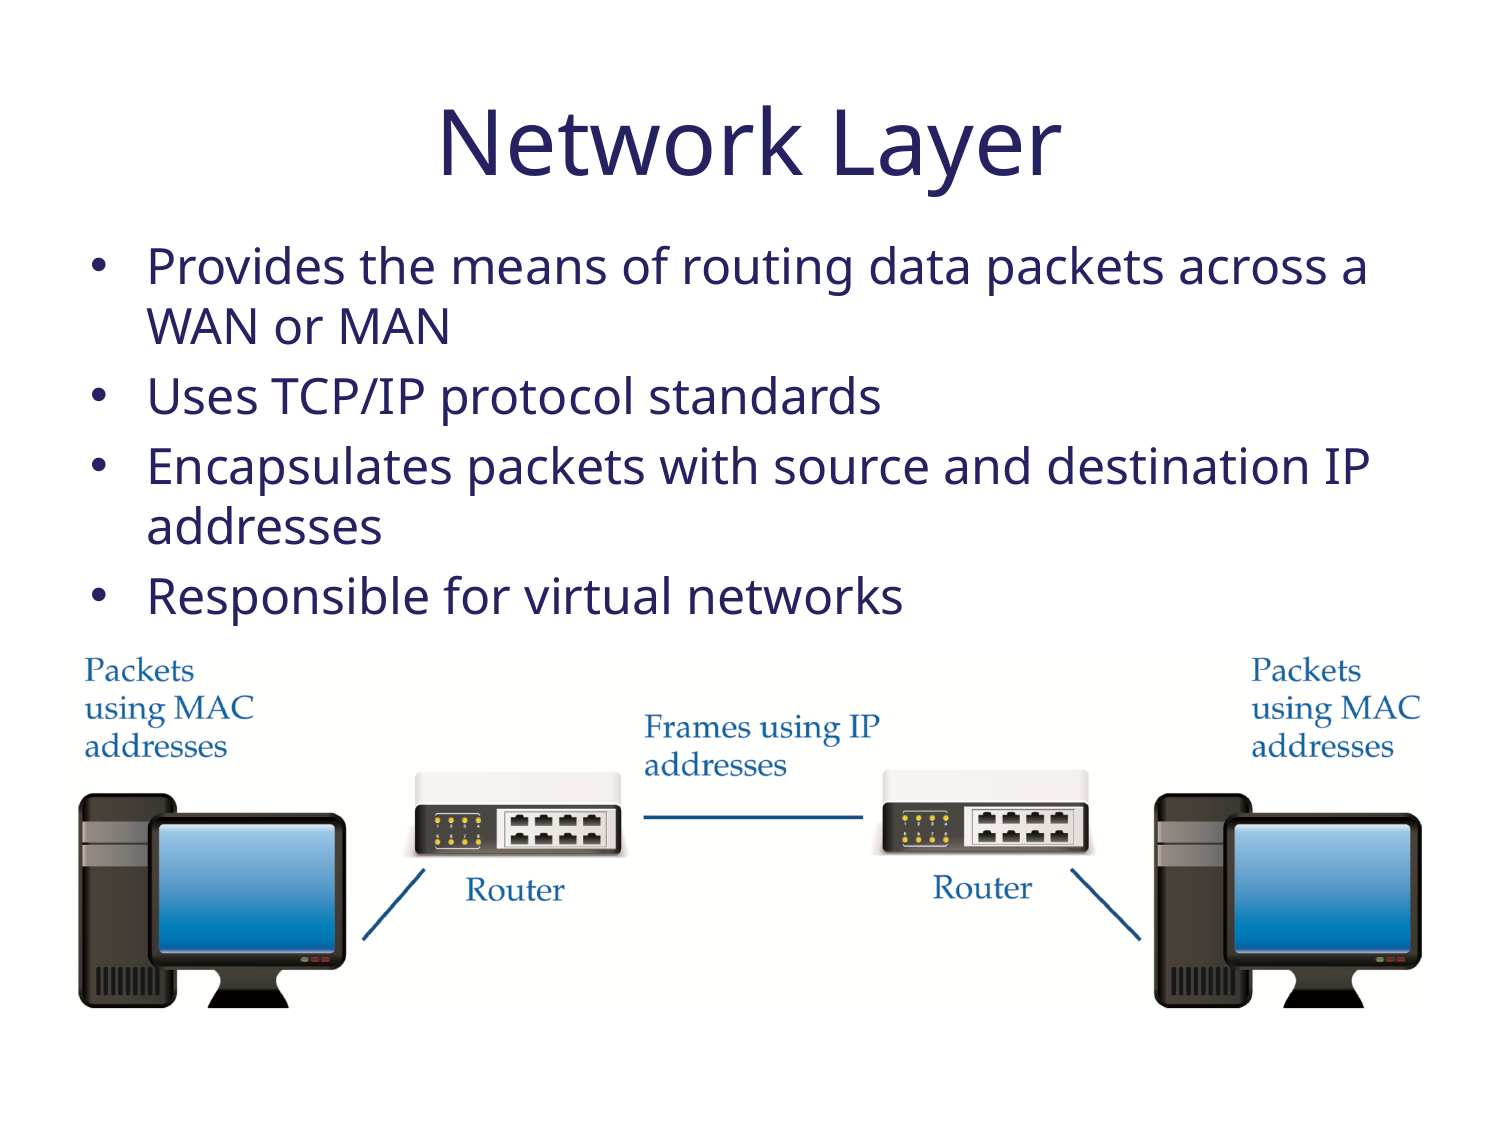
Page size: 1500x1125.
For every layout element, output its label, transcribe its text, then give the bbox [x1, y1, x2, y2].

title Network Layer [75, 45, 1425, 226]
list Provides the means of routing data packets across a WAN or MAN Uses TCP/IP protocol standards Encapsulates packets with source and destination IP addresses Responsible for virtual networks [75, 226, 1425, 646]
picture [62, 647, 1438, 1013]
